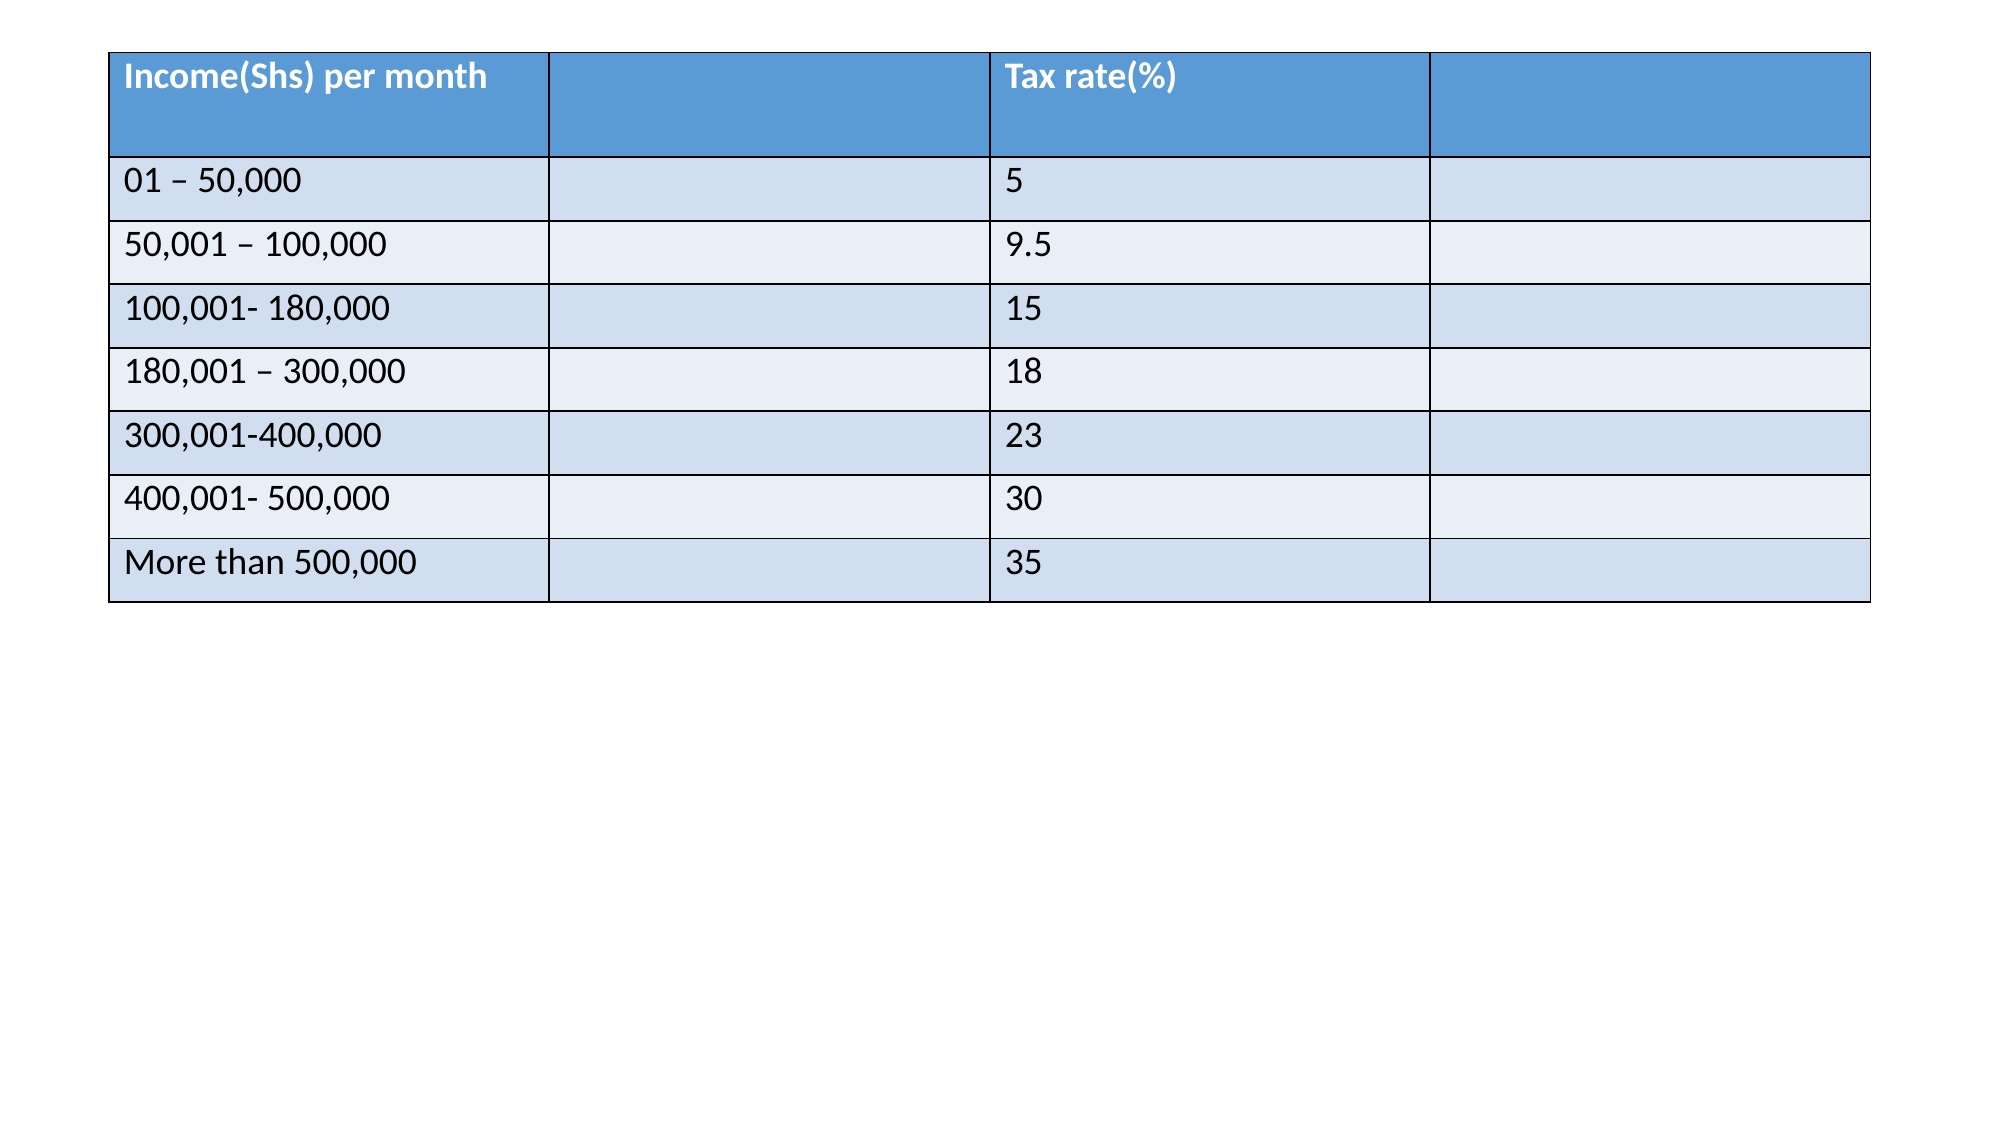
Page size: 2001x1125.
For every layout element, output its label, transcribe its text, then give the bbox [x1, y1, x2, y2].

table_cell 30 [991, 476, 1429, 538]
table_cell [550, 539, 989, 601]
table_cell 18 [991, 349, 1429, 410]
table_cell 23 [991, 412, 1429, 474]
table_cell 9.5 [991, 222, 1429, 283]
table_cell [1431, 476, 1870, 538]
table_cell [1431, 539, 1870, 601]
table_cell [550, 349, 989, 410]
table_cell [550, 285, 989, 347]
table_cell 100,001- 180,000 [110, 285, 548, 347]
table_cell [550, 158, 989, 220]
table_cell [550, 222, 989, 283]
table_cell 400,001- 500,000 [110, 476, 548, 538]
table_cell 50,001 – 100,000 [110, 222, 548, 283]
table_cell 5 [991, 158, 1429, 220]
table_header Income(Shs) per month [110, 53, 548, 156]
table_cell 180,001 – 300,000 [110, 349, 548, 410]
table_cell More than 500,000 [110, 539, 548, 601]
table_cell [1431, 158, 1870, 220]
table_cell [1431, 285, 1870, 347]
table_cell [550, 412, 989, 474]
table_cell [1431, 222, 1870, 283]
table_cell [550, 476, 989, 538]
table_cell 01 – 50,000 [110, 158, 548, 220]
table_header Tax rate(%) [991, 53, 1429, 156]
table_cell [1431, 412, 1870, 474]
table_header [550, 53, 989, 156]
table_cell 35 [991, 539, 1429, 601]
table_cell [1431, 349, 1870, 410]
table_header [1431, 53, 1870, 156]
table_cell 300,001-400,000 [110, 412, 548, 474]
table_cell 15 [991, 285, 1429, 347]
